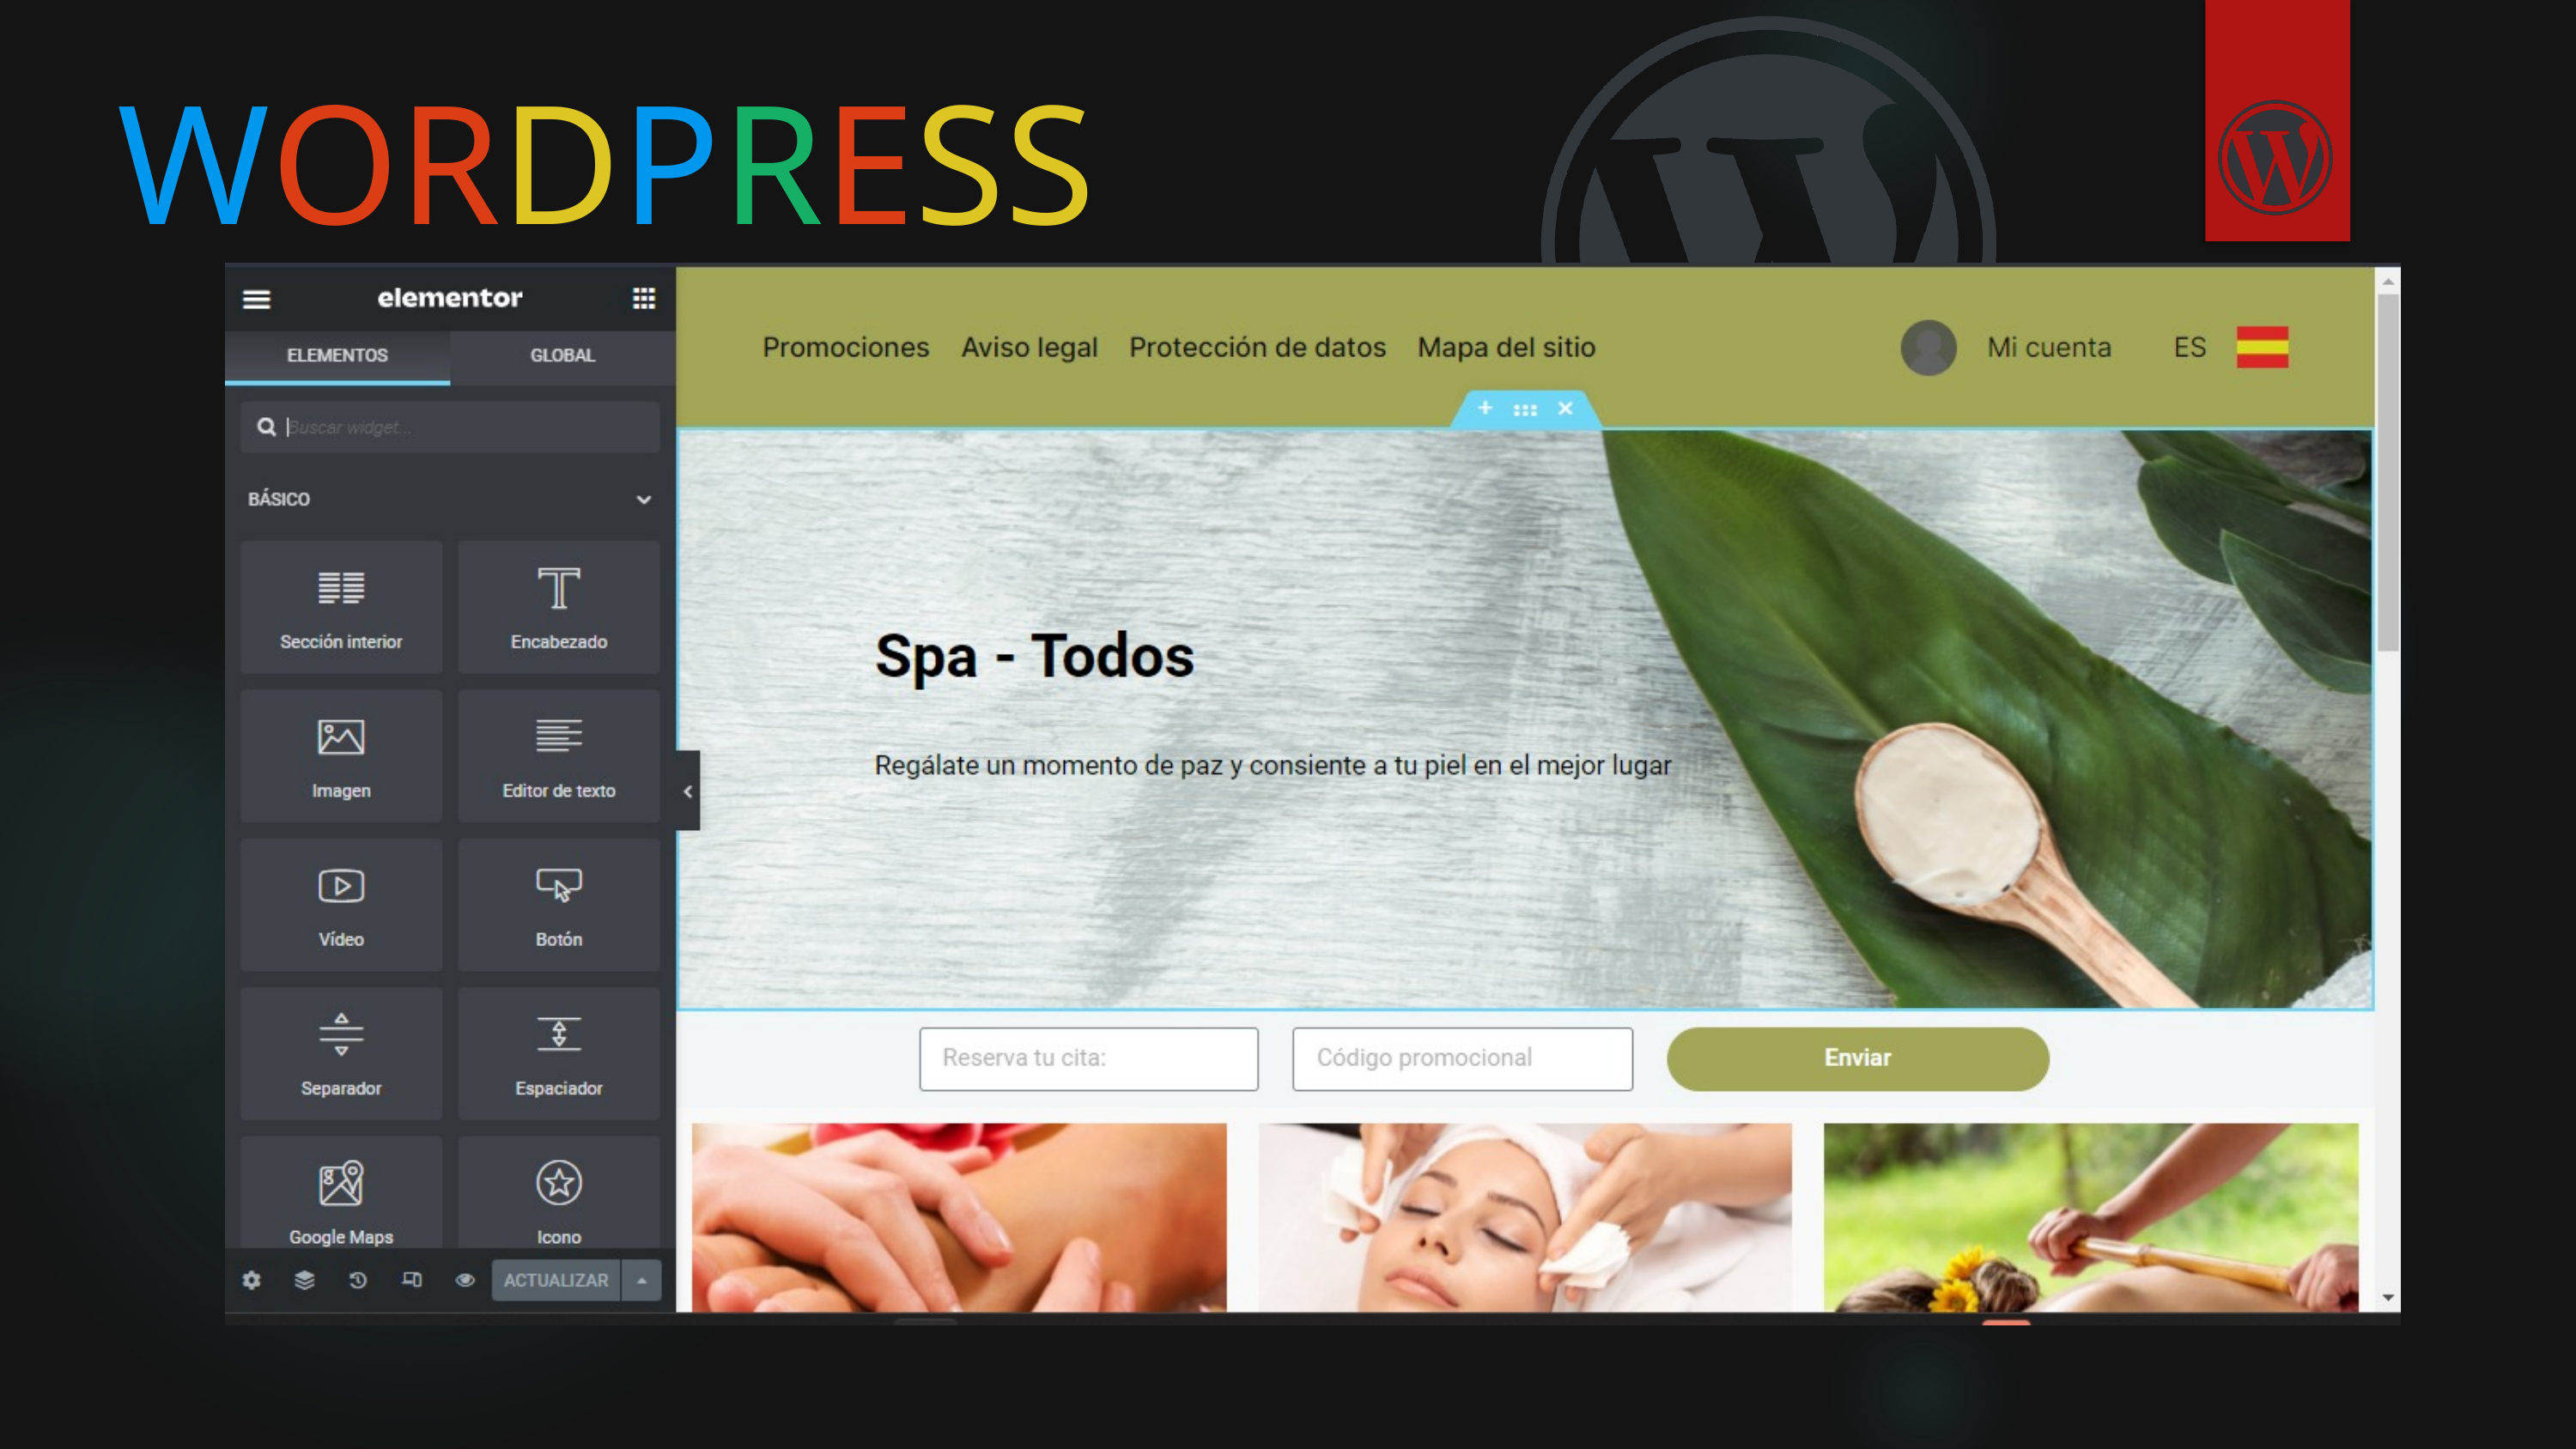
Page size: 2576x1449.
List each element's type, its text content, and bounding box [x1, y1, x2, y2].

picture [2189, 71, 2362, 245]
picture [0, 0, 2401, 1449]
text_box WORDPRESS [75, 27, 1139, 258]
